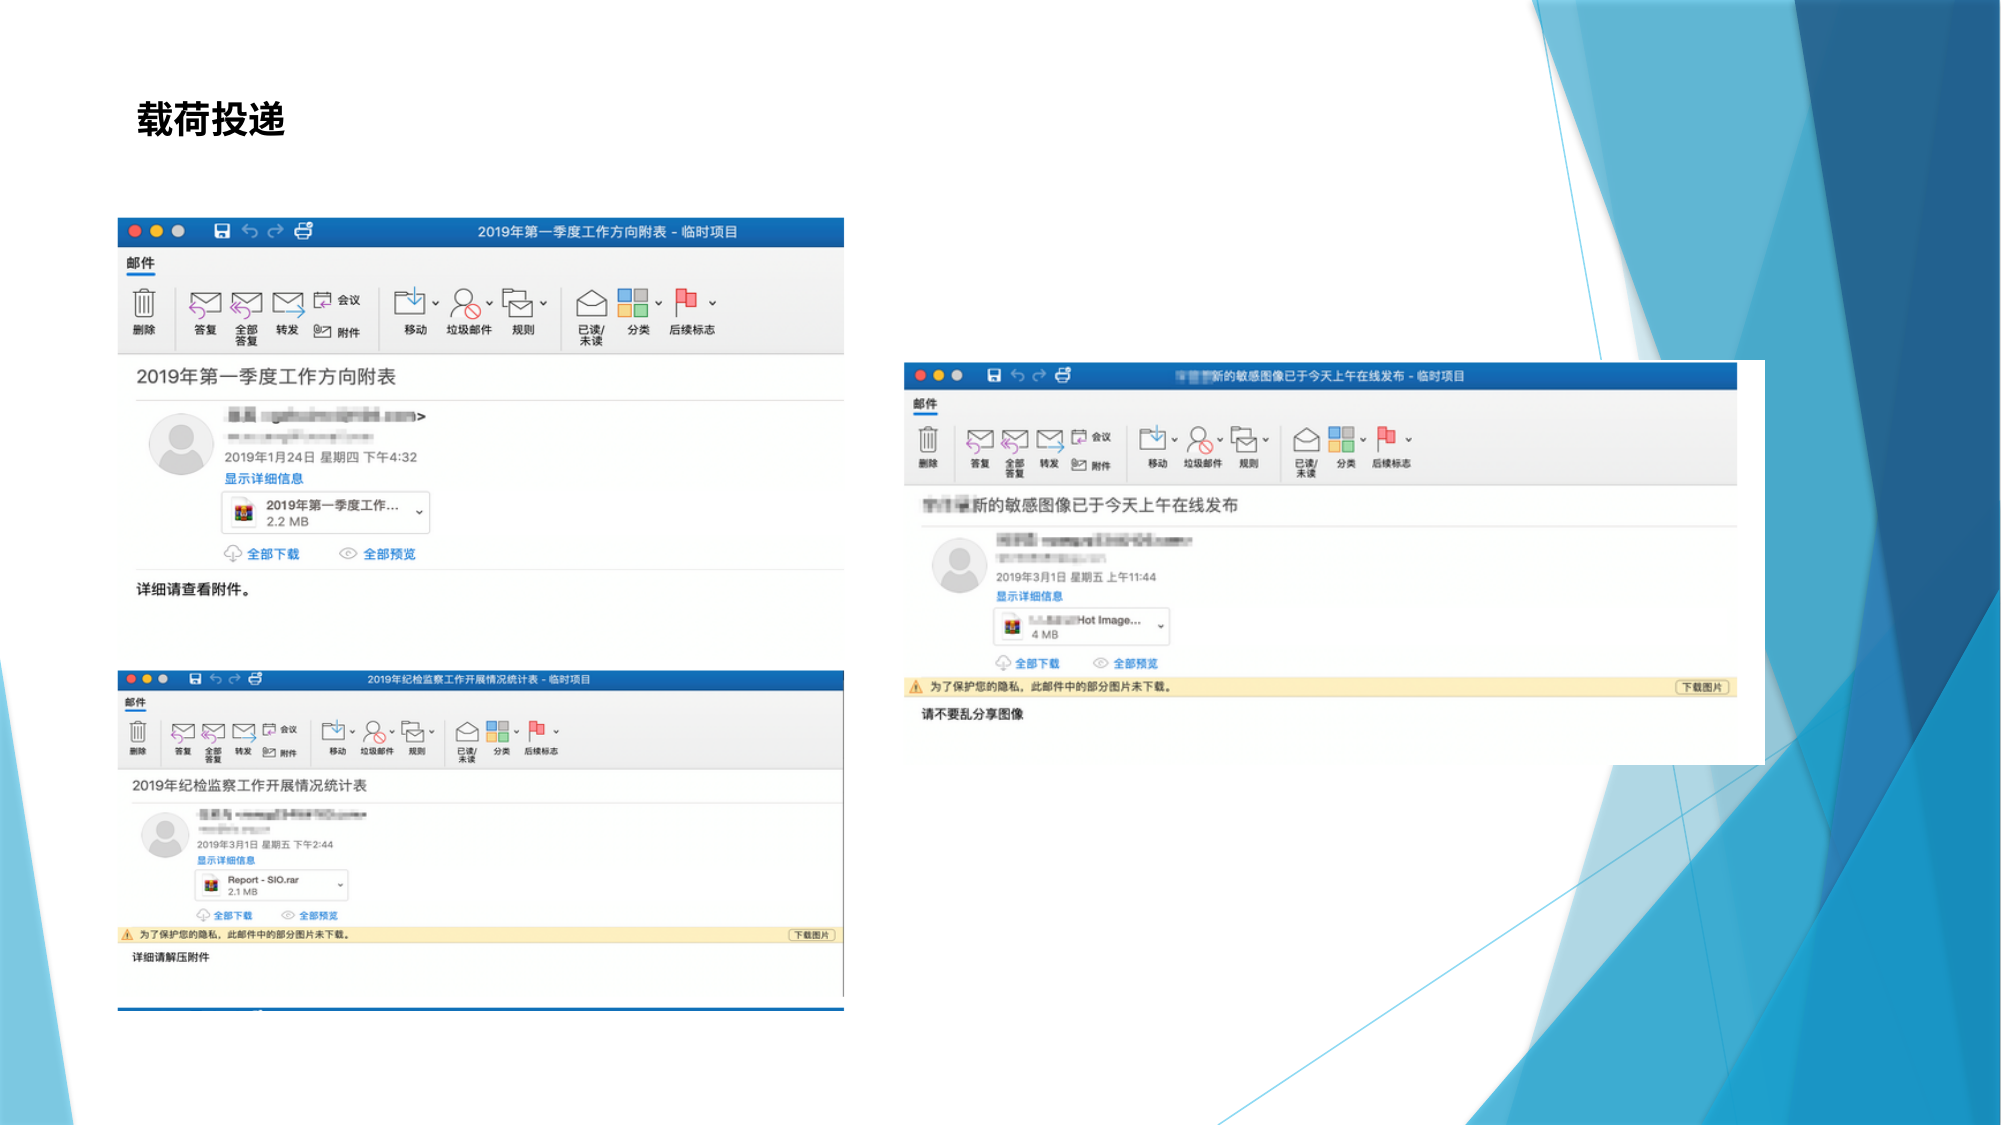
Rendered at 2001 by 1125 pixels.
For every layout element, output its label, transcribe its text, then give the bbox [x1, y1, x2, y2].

text_box 载荷投递 [121, 88, 302, 149]
picture [103, 208, 852, 1011]
picture [898, 359, 1765, 766]
